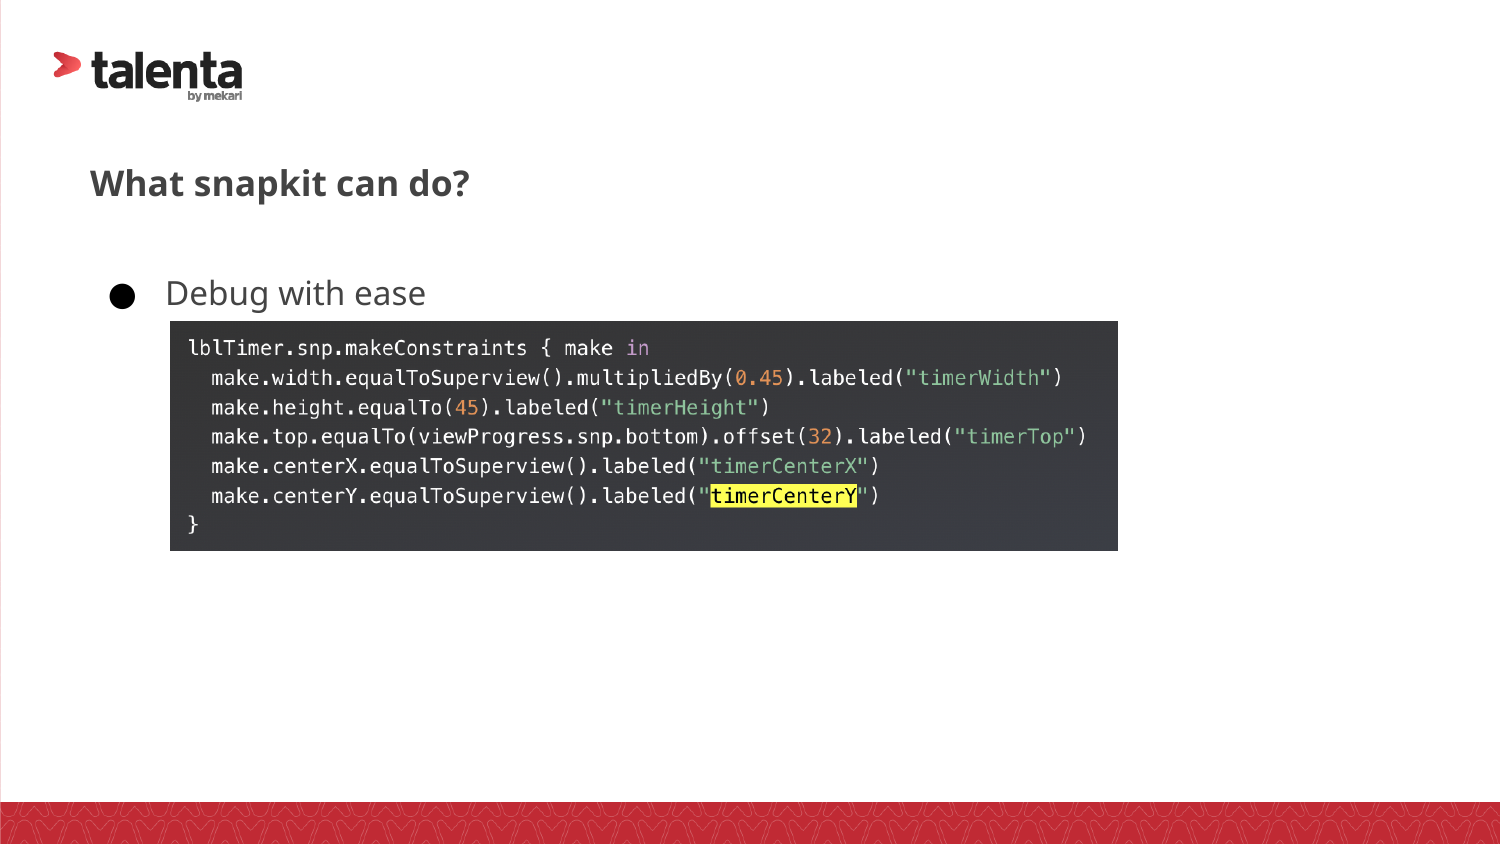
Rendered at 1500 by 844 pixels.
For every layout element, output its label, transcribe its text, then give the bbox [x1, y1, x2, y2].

title What snapkit can do? [90, 155, 941, 209]
picture [0, 0, 1500, 844]
list Debug with ease [90, 256, 1449, 723]
